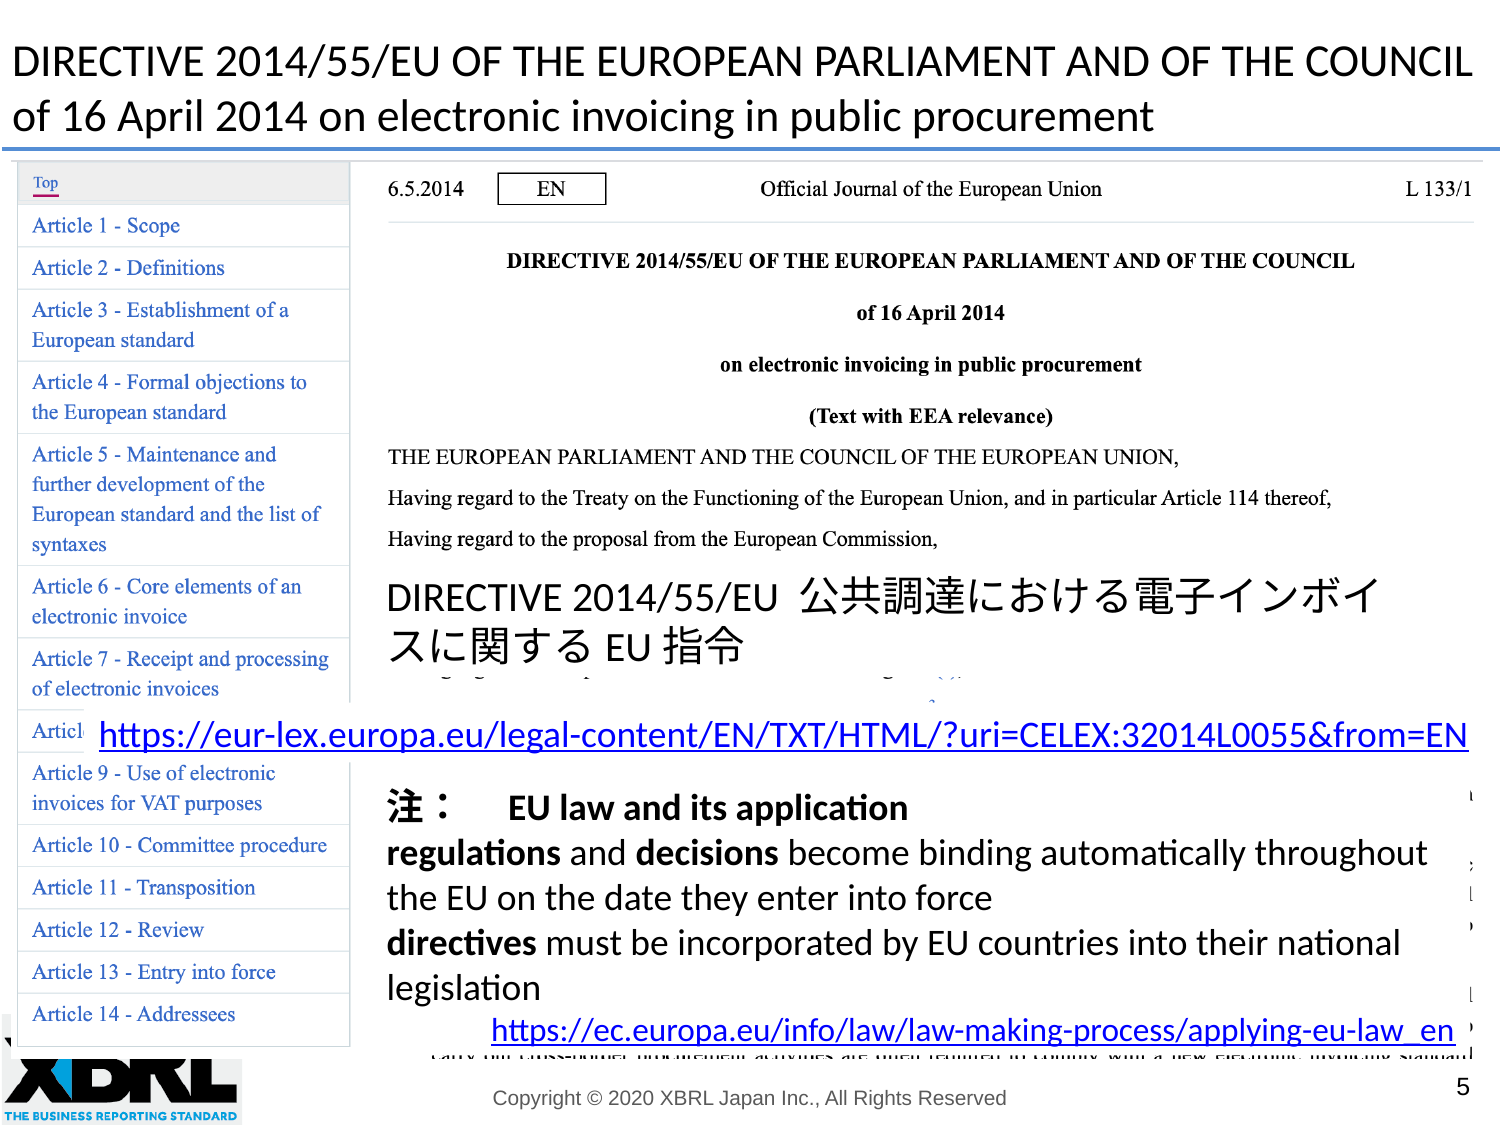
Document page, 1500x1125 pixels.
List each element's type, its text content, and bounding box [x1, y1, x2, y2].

picture [1, 160, 1483, 1125]
text_box DIRECTIVE 2014/55/EU OF THE EUROPEAN PARLIAMENT AND OF THE COUNCIL of 16 April 2014 on electronic invoicing in public procurement [0, 23, 1498, 148]
